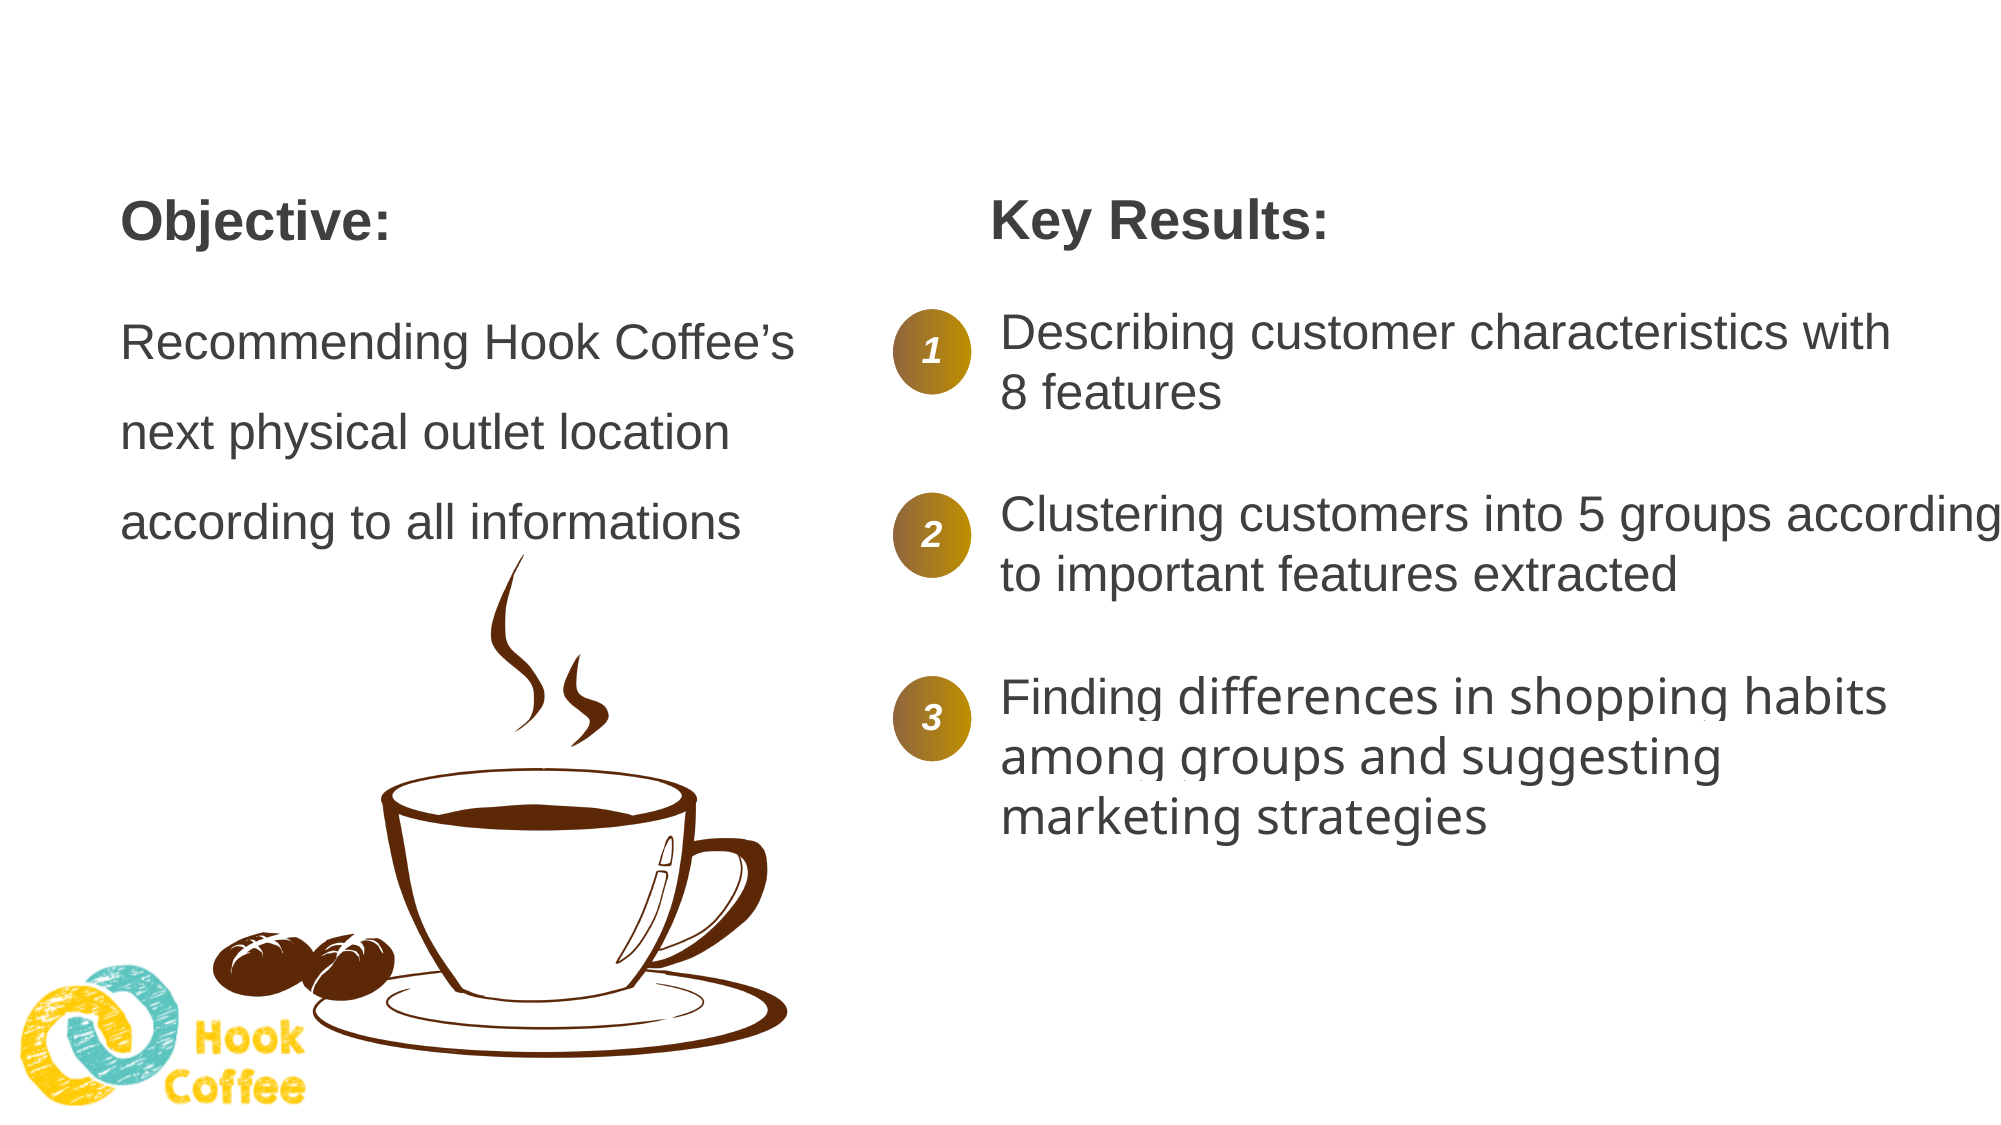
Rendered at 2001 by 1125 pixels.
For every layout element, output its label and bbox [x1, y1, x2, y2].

text_box [104, 107, 2000, 797]
picture [15, 797, 822, 1110]
